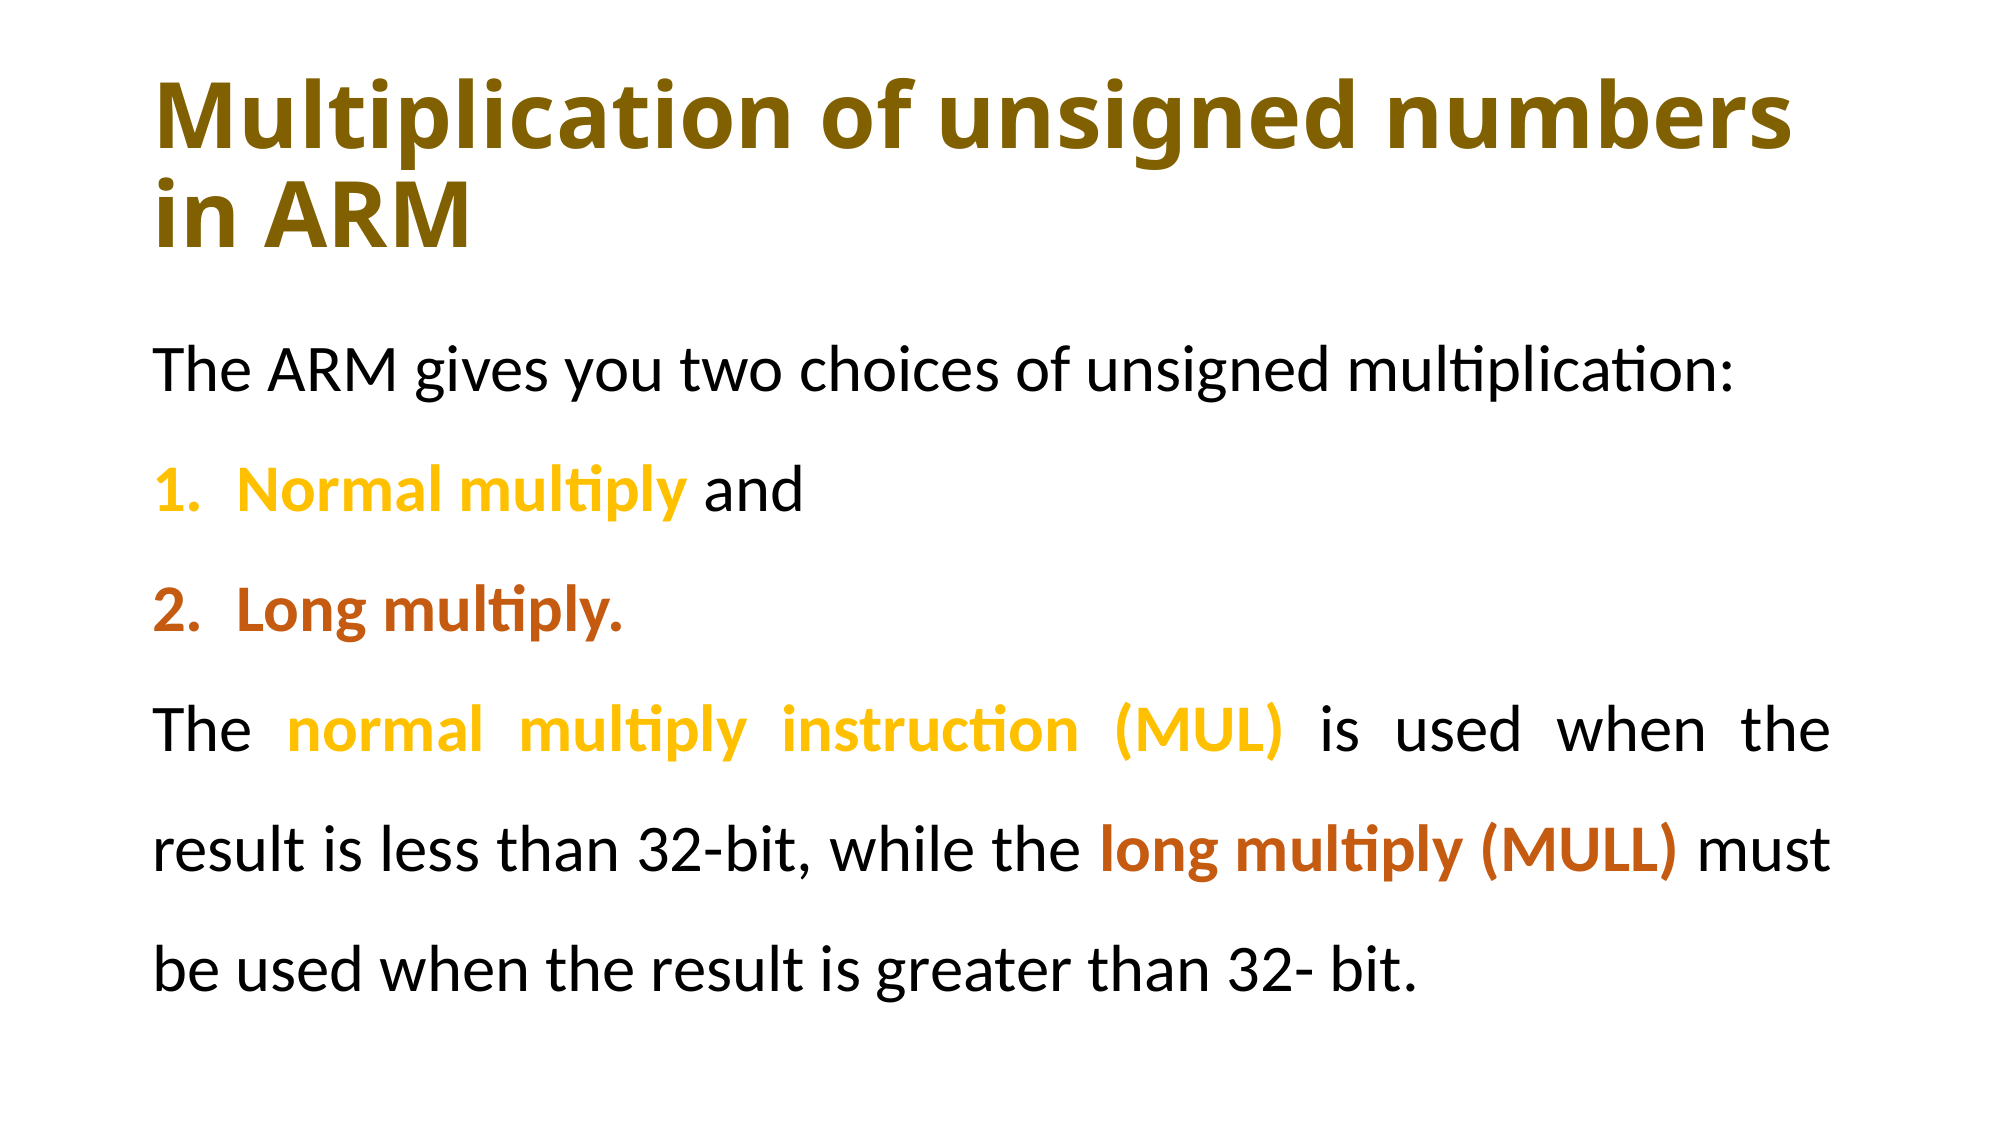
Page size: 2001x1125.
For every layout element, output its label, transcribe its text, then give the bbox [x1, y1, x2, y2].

text_box The ARM gives you two choices of unsigned multiplication: Normal multiply and Long multiply. The normal multiply instruction (MUL) is used when the result is less than 32-bit, while the long multiply (MULL) must be used when the result is greater than 32- bit. [137, 277, 1847, 1012]
title Multiplication of unsigned numbers in ARM [137, 59, 1863, 278]
